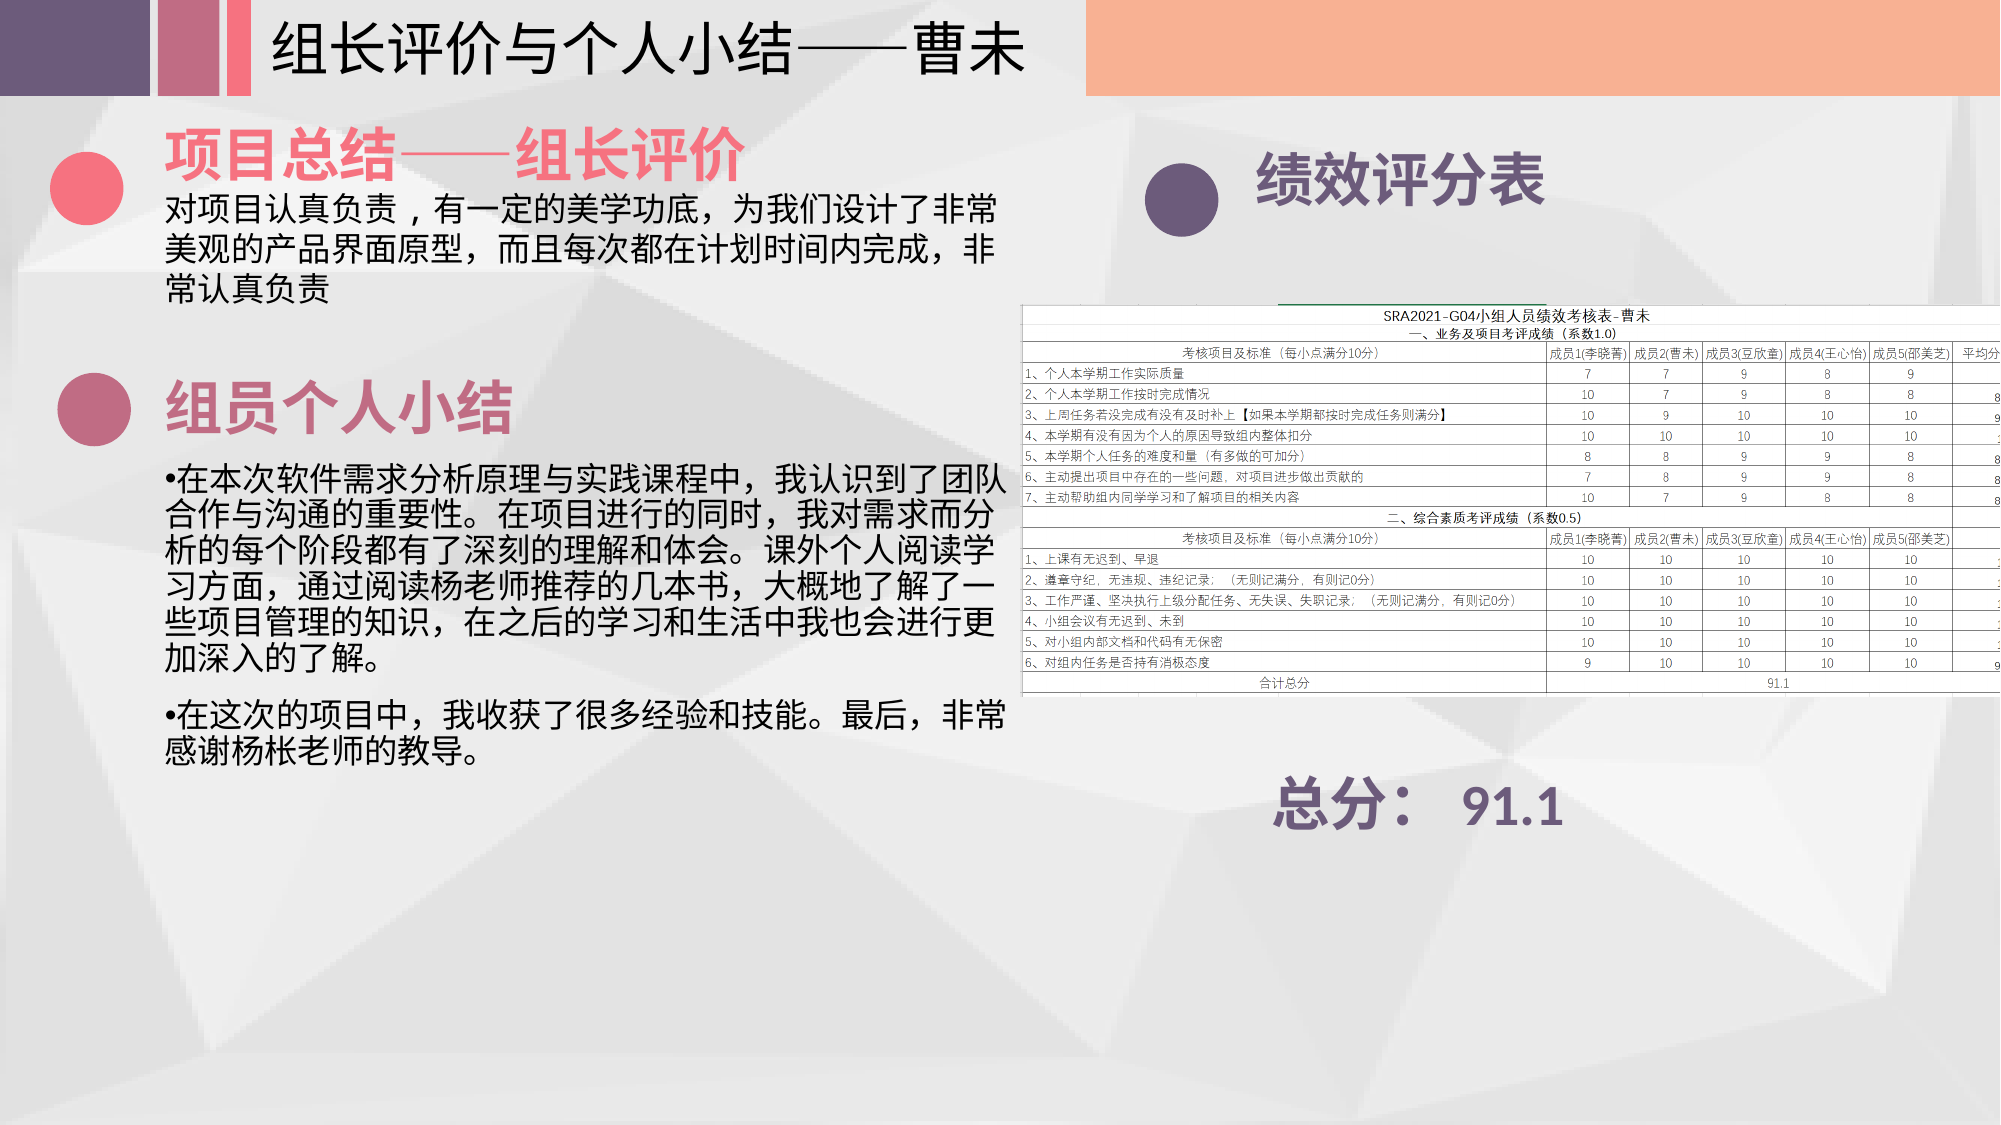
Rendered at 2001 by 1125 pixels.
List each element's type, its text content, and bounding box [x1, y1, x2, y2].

text_box [0, 0, 150, 96]
text_box 总分：91.1 [1256, 759, 1580, 845]
text_box [50, 151, 124, 226]
text_box [1144, 163, 1219, 237]
picture [0, 0, 2001, 1125]
text_box 项目总结——组长评价 对项目认真负责,有一定的美学功底，为我们设计了非常美观的产品界面原型，而且每次都在计划时间内完成，非常认真负责 [150, 110, 1031, 315]
text_box 组长评价与个人小结——曹未 [255, 5, 1043, 90]
text_box [227, 0, 251, 96]
text_box 组员个人小结 在本次软件需求分析原理与实践课程中，我认识到了团队合作与沟通的重要性。在项目进行的同时，我对需求而分析的每个阶段都有了深刻的理解和体会。课外个人阅读学习方面，通过阅读杨老师推荐的几本书，大概地了解了一些项目管理的知识，在之后的学习和生活中我也会进行更加深入的了解。 在这次的项目中，我收获了很多经验和技能。最后，非常感谢杨枨老师的教导。 [150, 364, 1034, 818]
text_box [1086, 0, 2000, 96]
text_box [57, 372, 131, 447]
text_box [157, 0, 220, 96]
text_box 绩效评分表 [1240, 135, 1562, 221]
